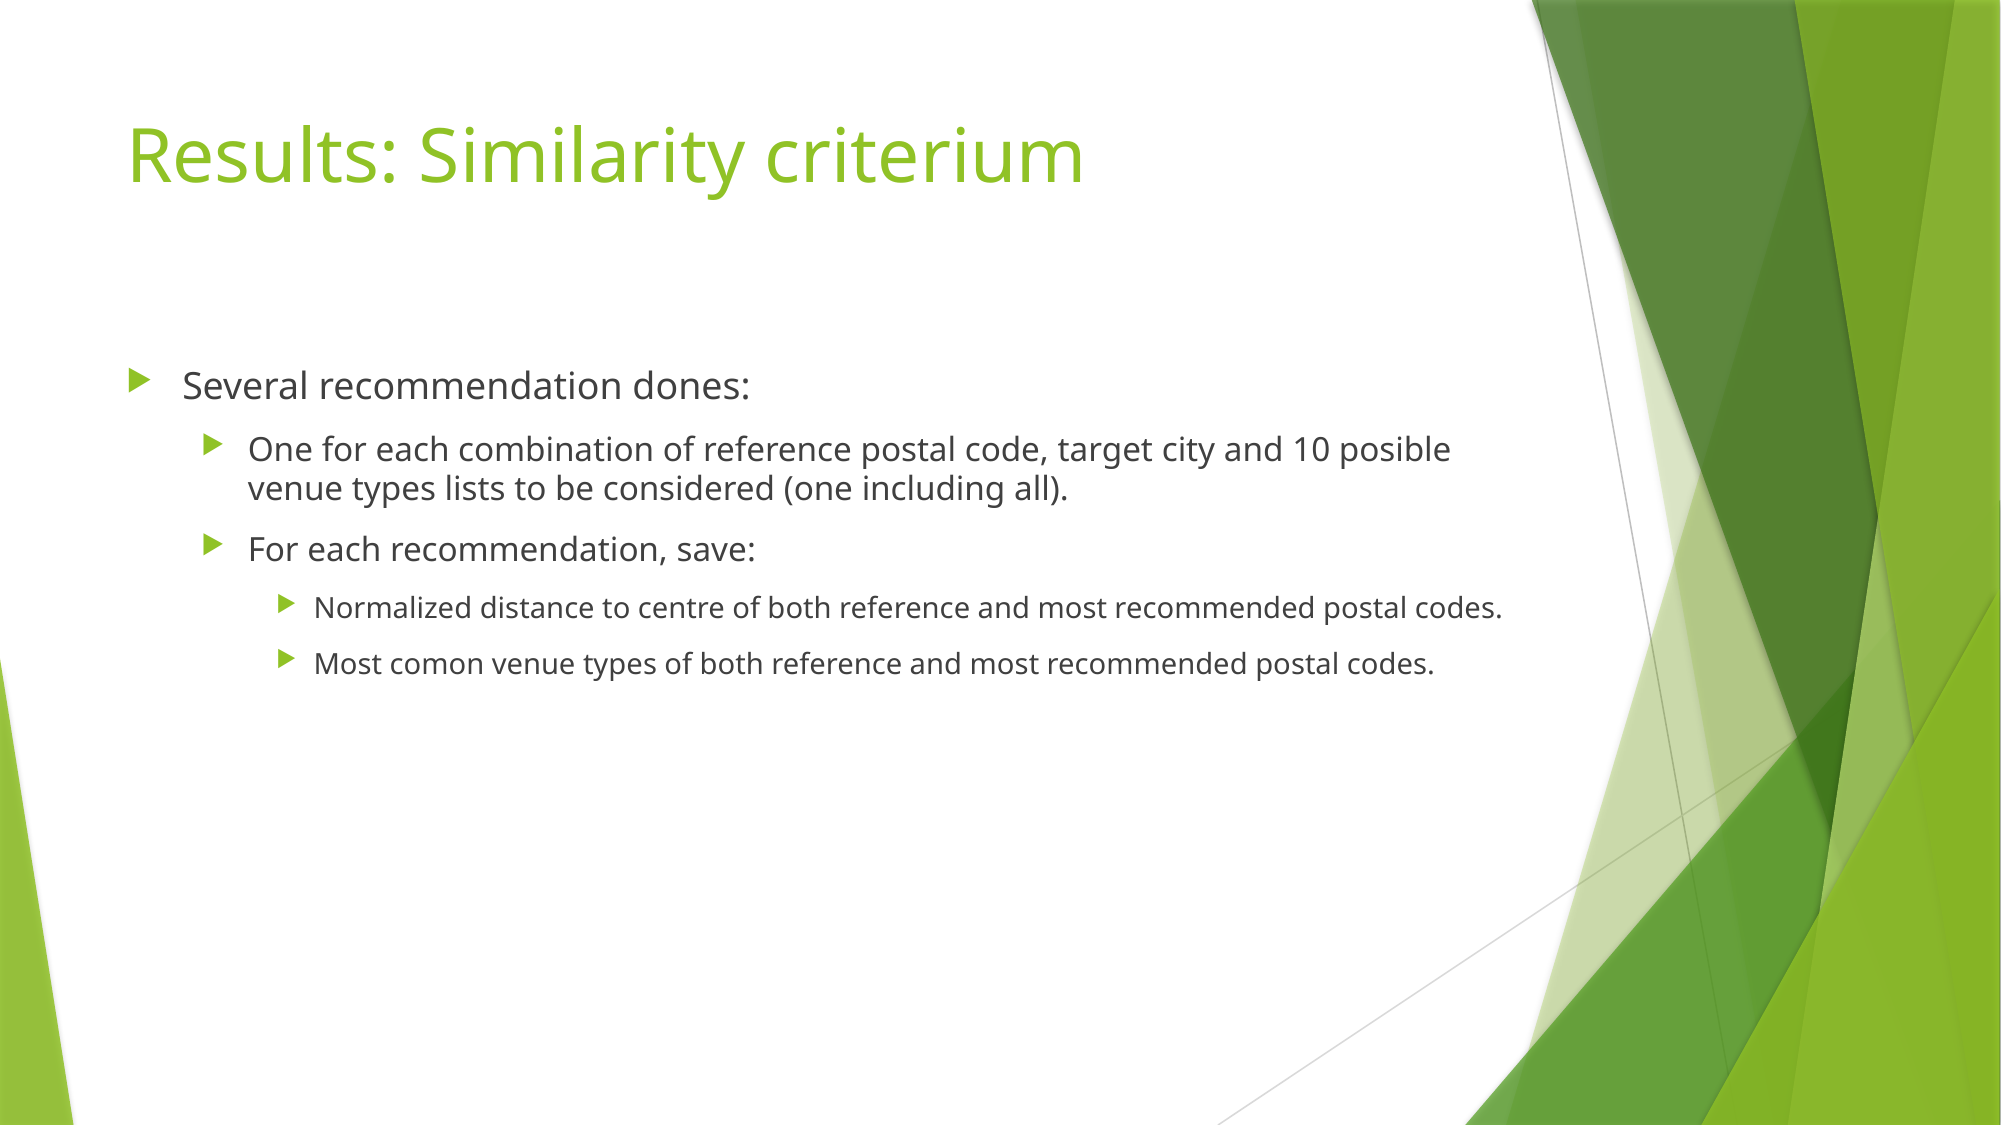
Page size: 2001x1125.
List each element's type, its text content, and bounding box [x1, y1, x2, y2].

title Results: Similarity criterium [111, 99, 1522, 317]
list Several recommendation dones: One for each combination of reference postal code, target city and 10 posible venue types lists to be considered (one including all). For each recommendation, save: Normalized distance to centre of both reference and most recommended postal codes. Most comon venue types of both reference and most recommended postal codes. [111, 354, 1522, 992]
